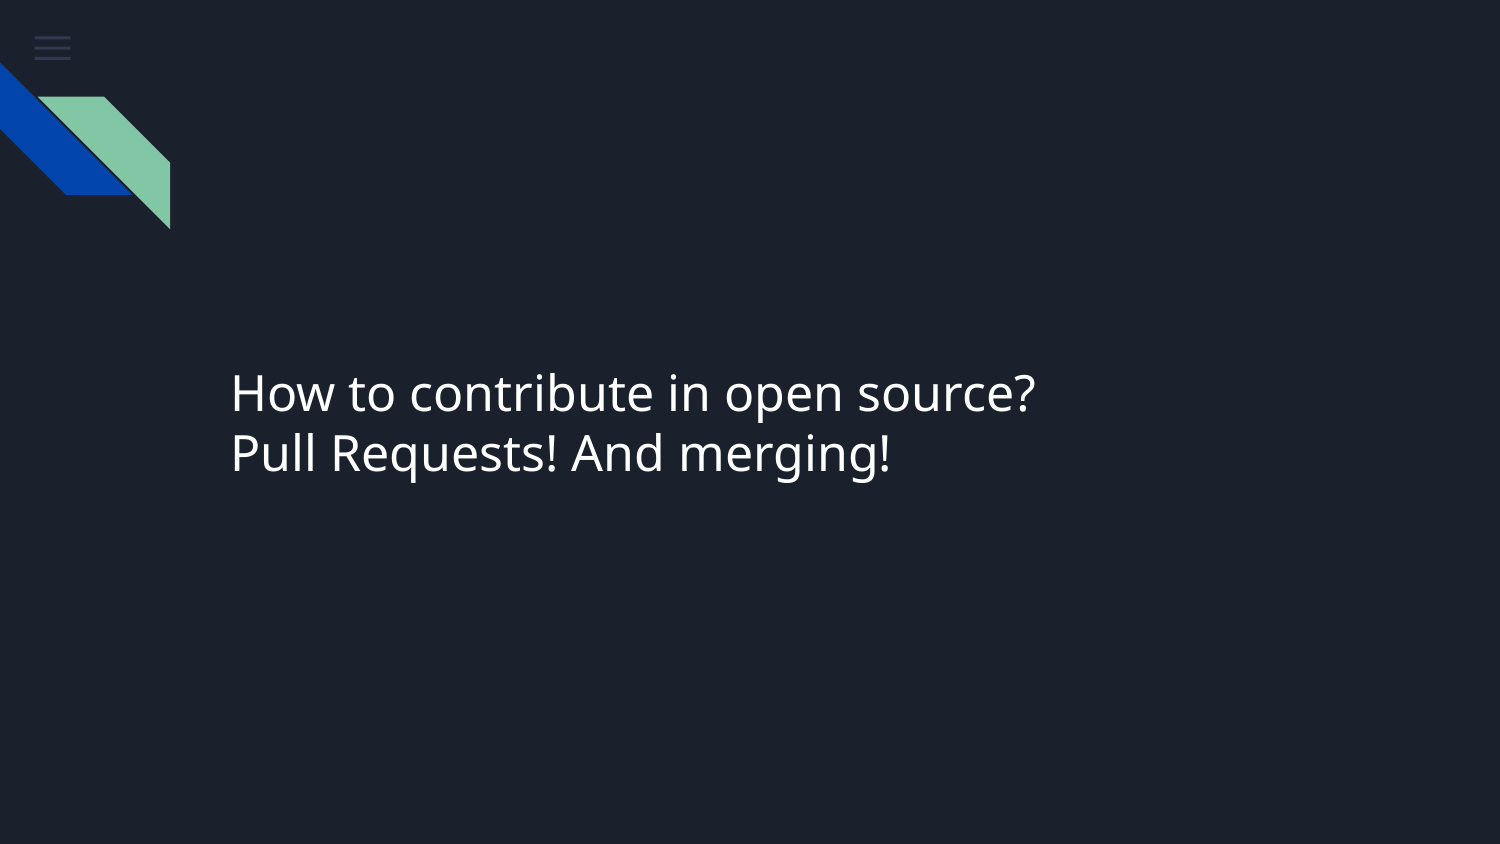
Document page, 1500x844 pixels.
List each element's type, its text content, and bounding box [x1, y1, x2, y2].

title How to contribute in open source? Pull Requests! And merging! [215, 346, 1370, 497]
